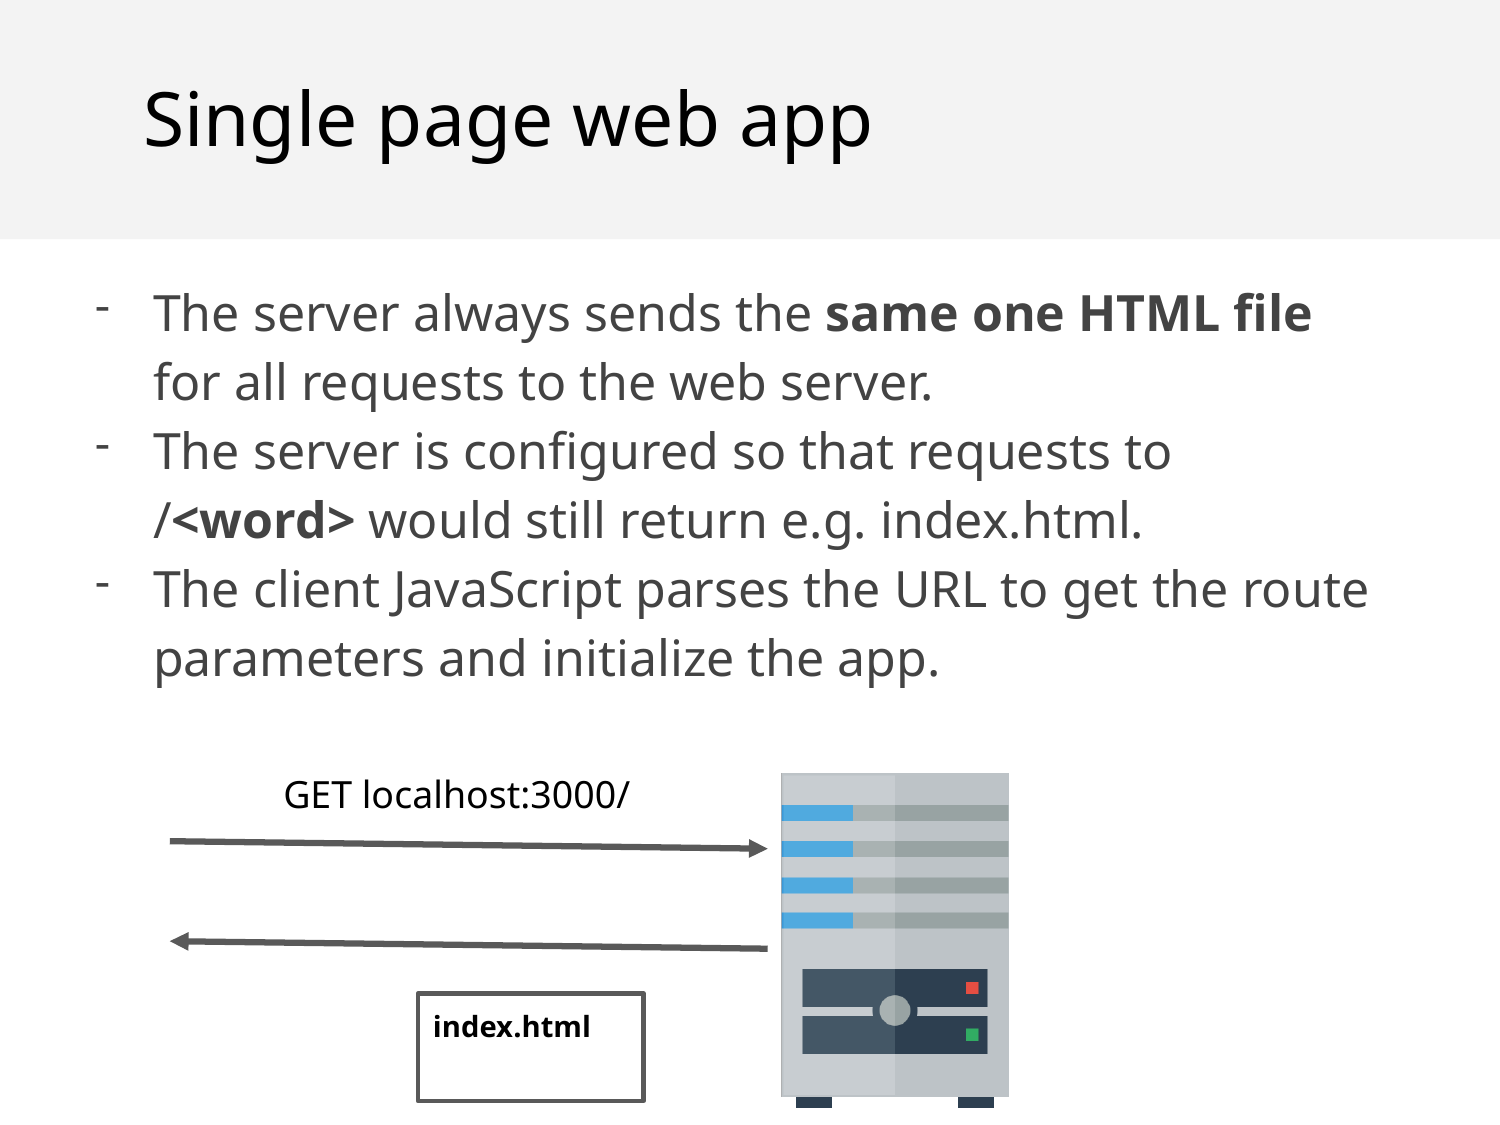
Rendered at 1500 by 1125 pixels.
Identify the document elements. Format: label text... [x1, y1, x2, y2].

picture [713, 765, 1072, 1125]
text_box GET localhost:3000/ [268, 755, 1473, 897]
text_box The server always sends the same one HTML file for all requests to the web server. The server is configured so that requests to /<word> would still return e.g. index.html. The client JavaScript parses the URL to get the route parameters and initialize the app. [63, 257, 1386, 757]
text_box [169, 935, 708, 949]
text_box index.html [418, 993, 644, 1101]
text_box Single page web app [128, 56, 1372, 183]
